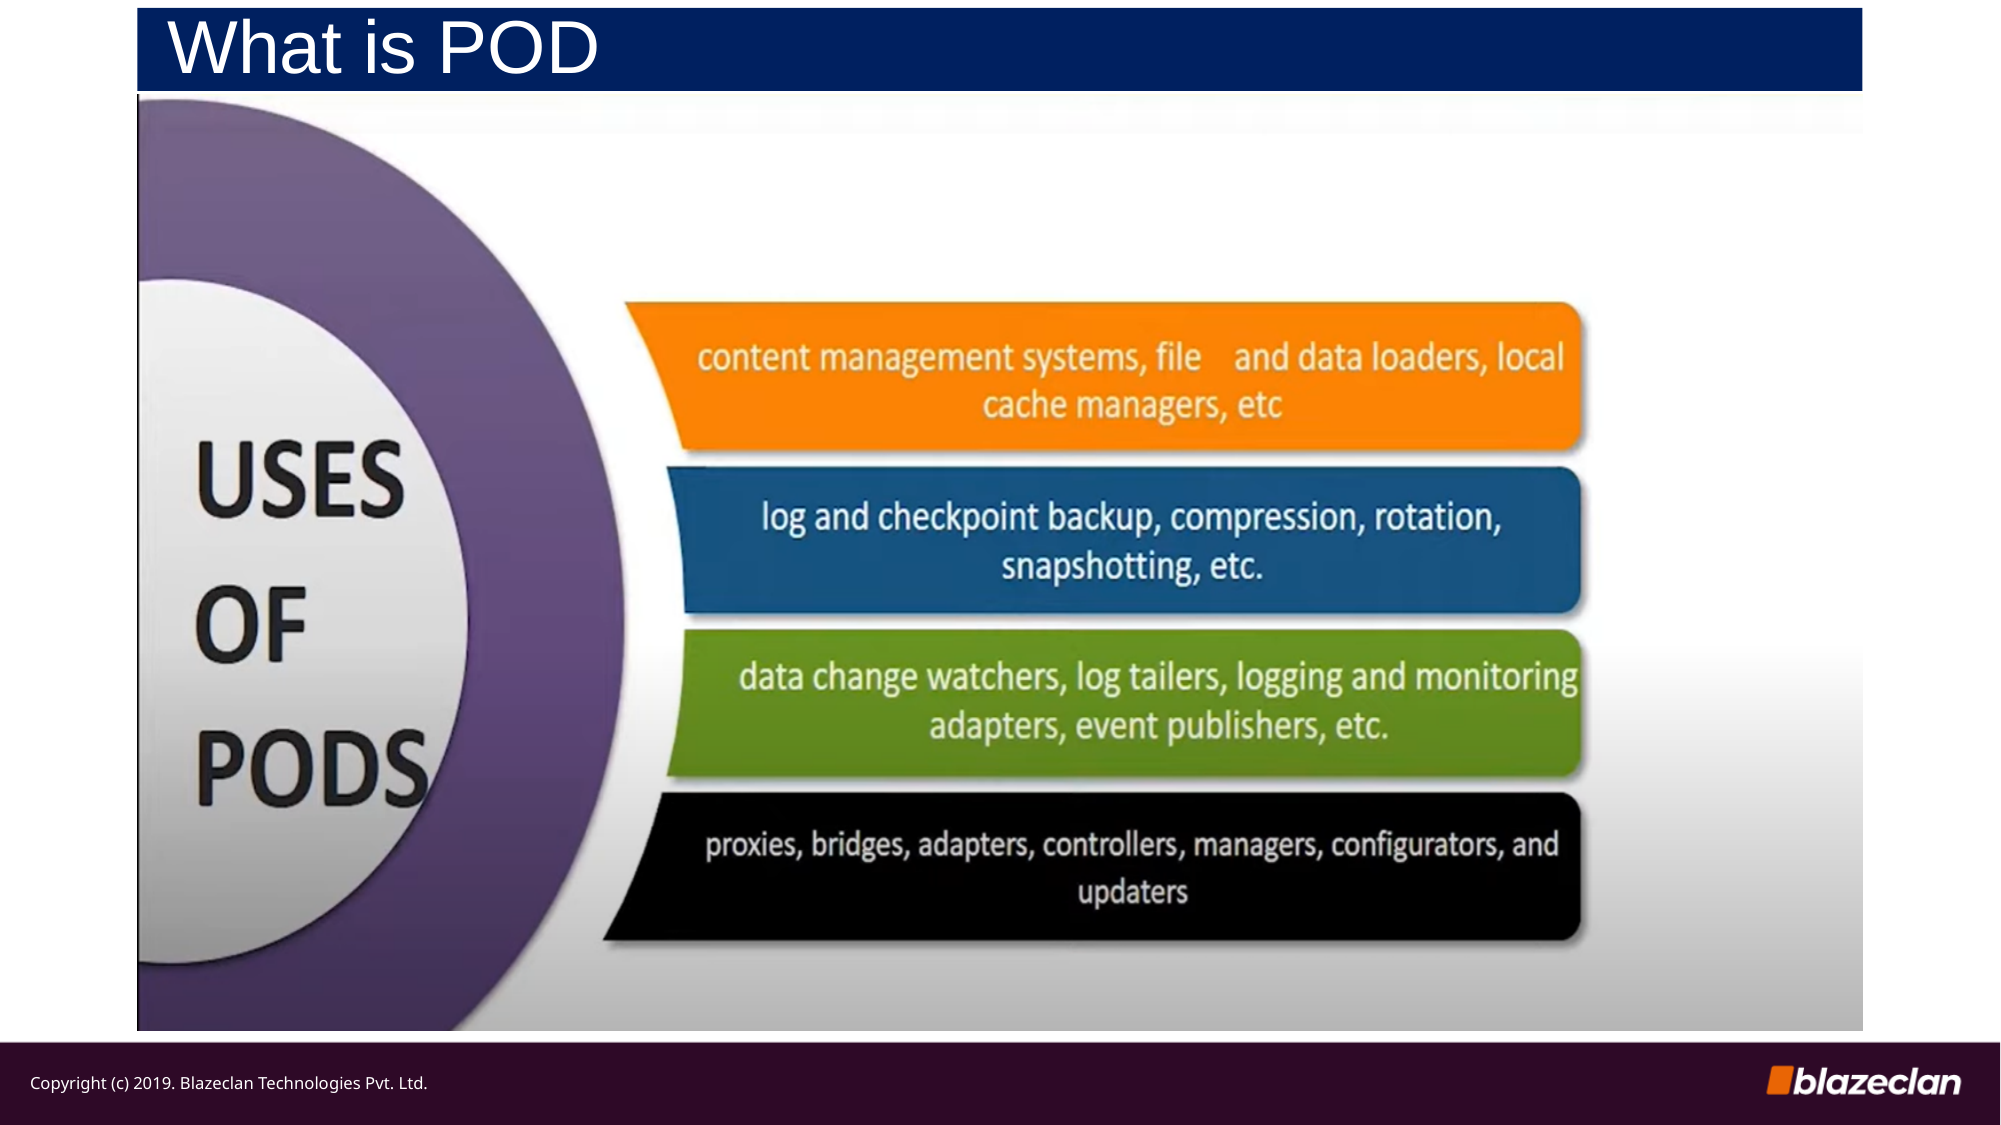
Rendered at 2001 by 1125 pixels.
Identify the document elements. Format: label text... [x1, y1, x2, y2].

title What is POD [137, 7, 1863, 91]
text_box Copyright (c) 2019. Blazeclan Technologies Pvt. Ltd. [0, 1058, 557, 1108]
picture [0, 0, 2001, 1125]
